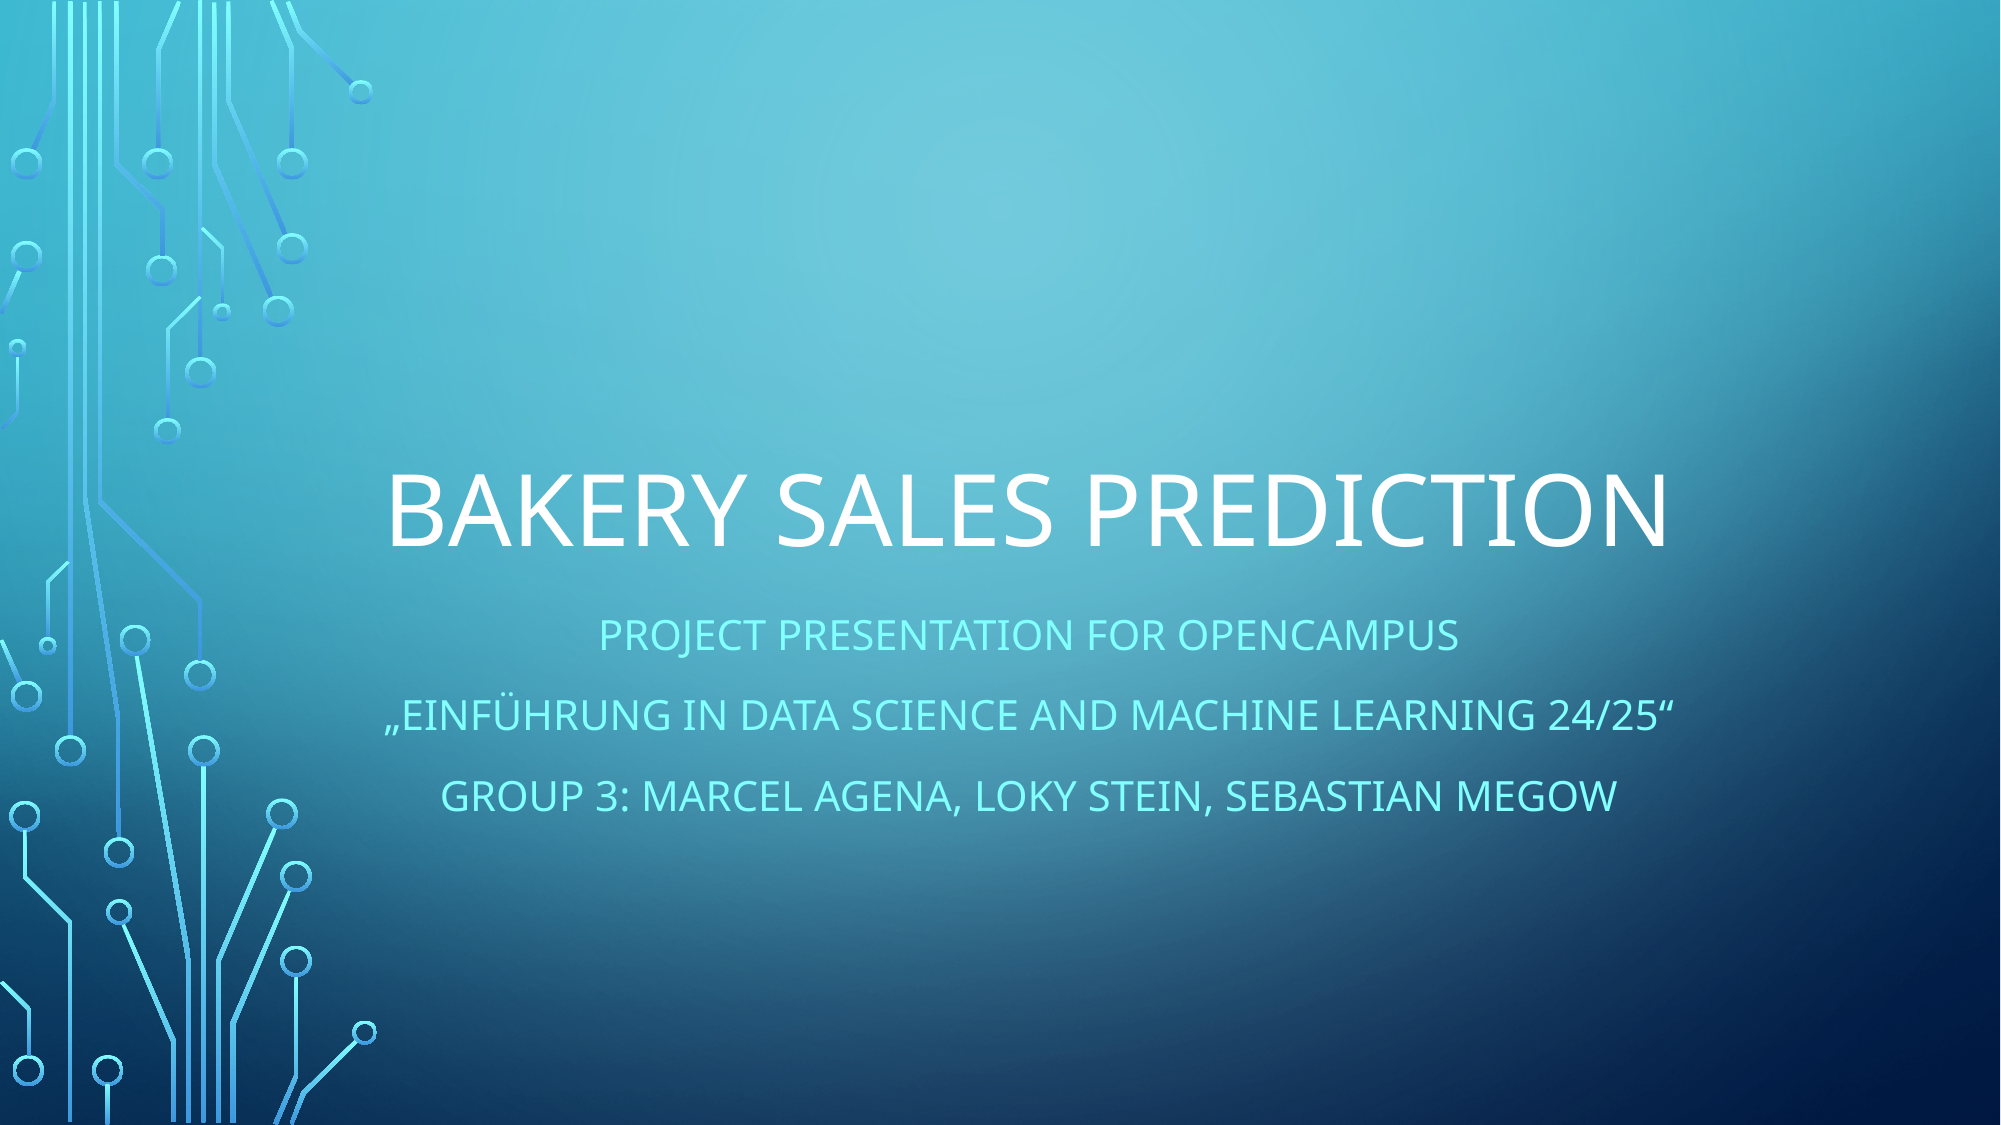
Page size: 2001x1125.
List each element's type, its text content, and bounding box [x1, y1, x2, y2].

subtitle Project Presentation for Opencampus „Einführung in Data Science and Machine Learning 24/25“ Group 3: Marcel Agena, Loky Stein, Sebastian Megow [307, 590, 1750, 863]
title Bakery Sales Prediction [307, 184, 1750, 576]
